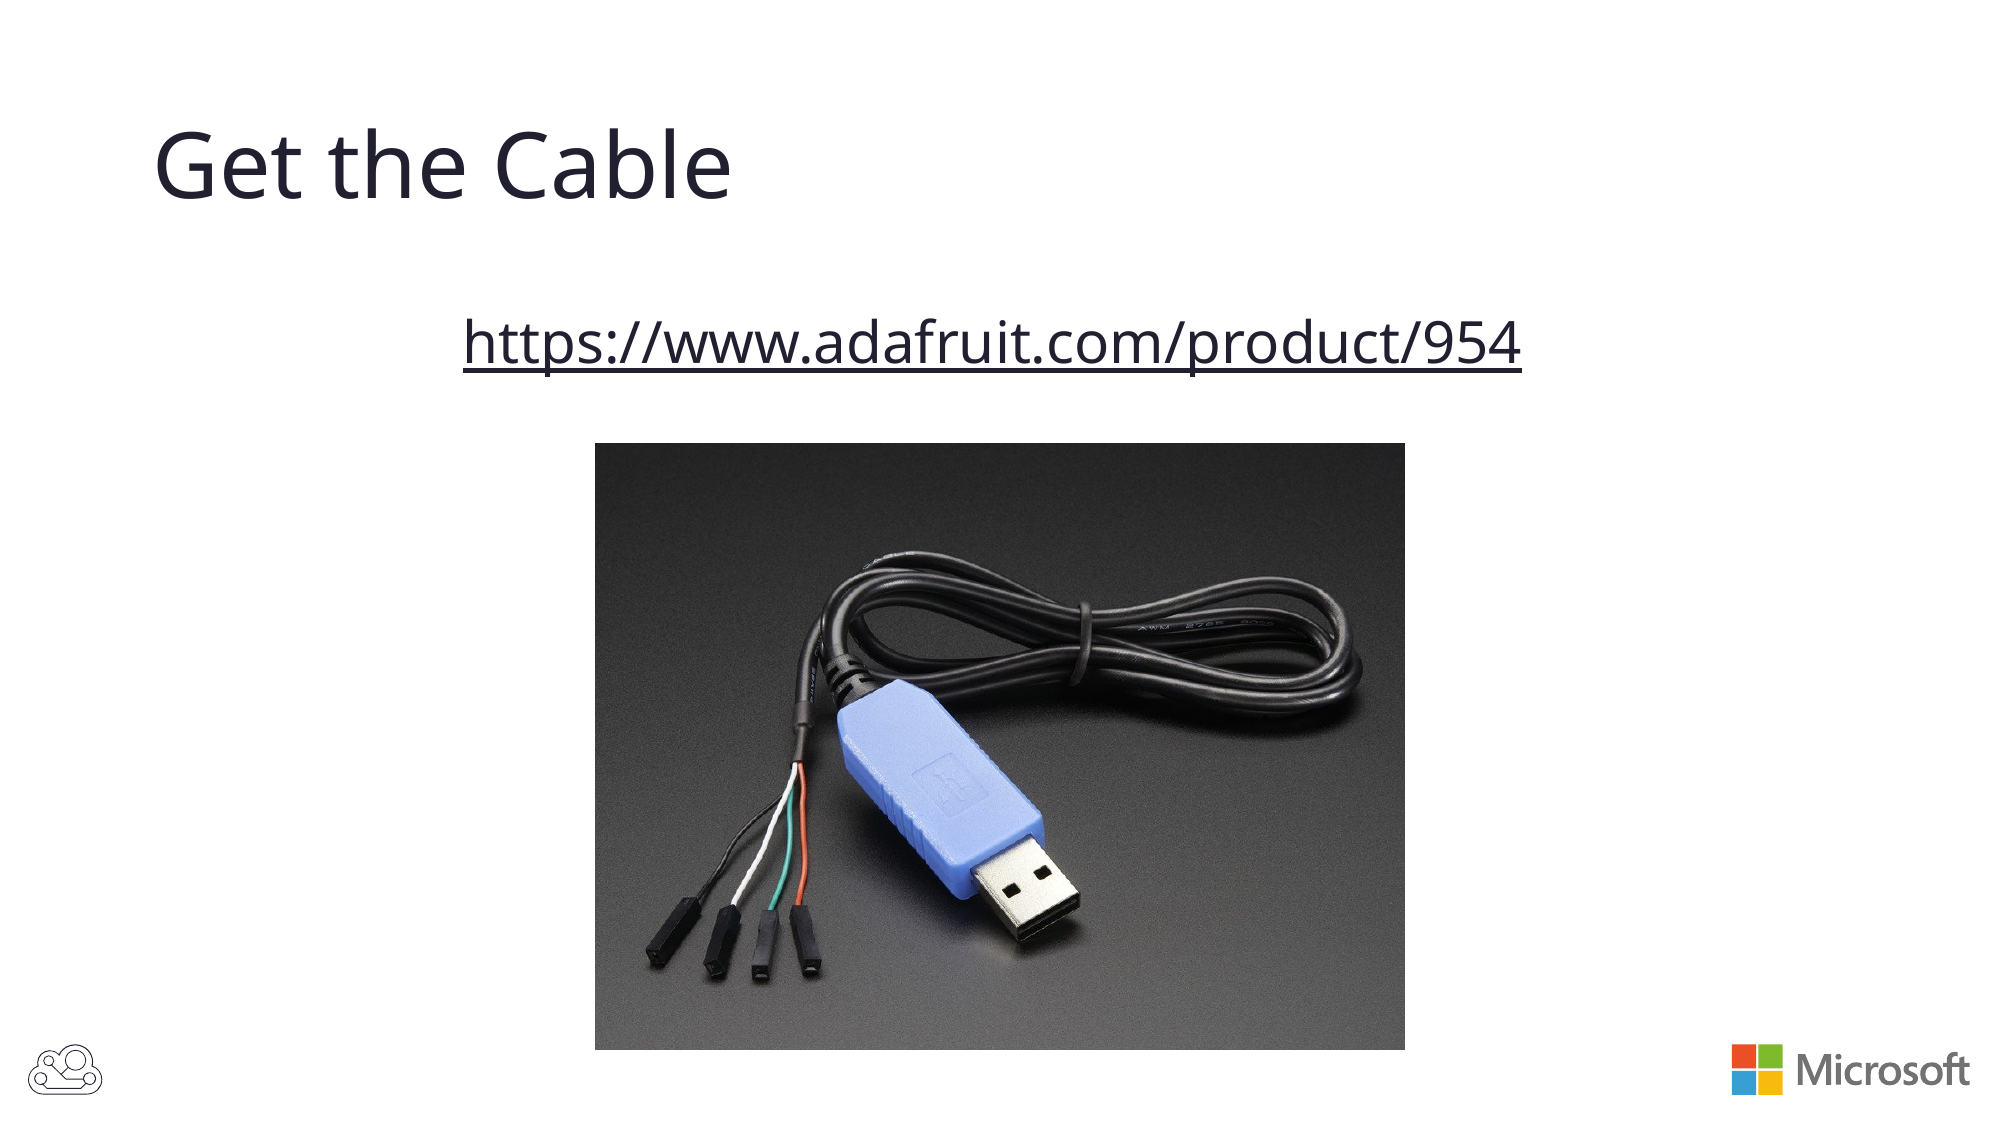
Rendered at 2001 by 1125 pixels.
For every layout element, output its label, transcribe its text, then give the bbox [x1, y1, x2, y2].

picture [595, 443, 1405, 1050]
list https://www.adafruit.com/product/954 [137, 299, 1863, 1014]
title Get the Cable [137, 59, 1863, 278]
